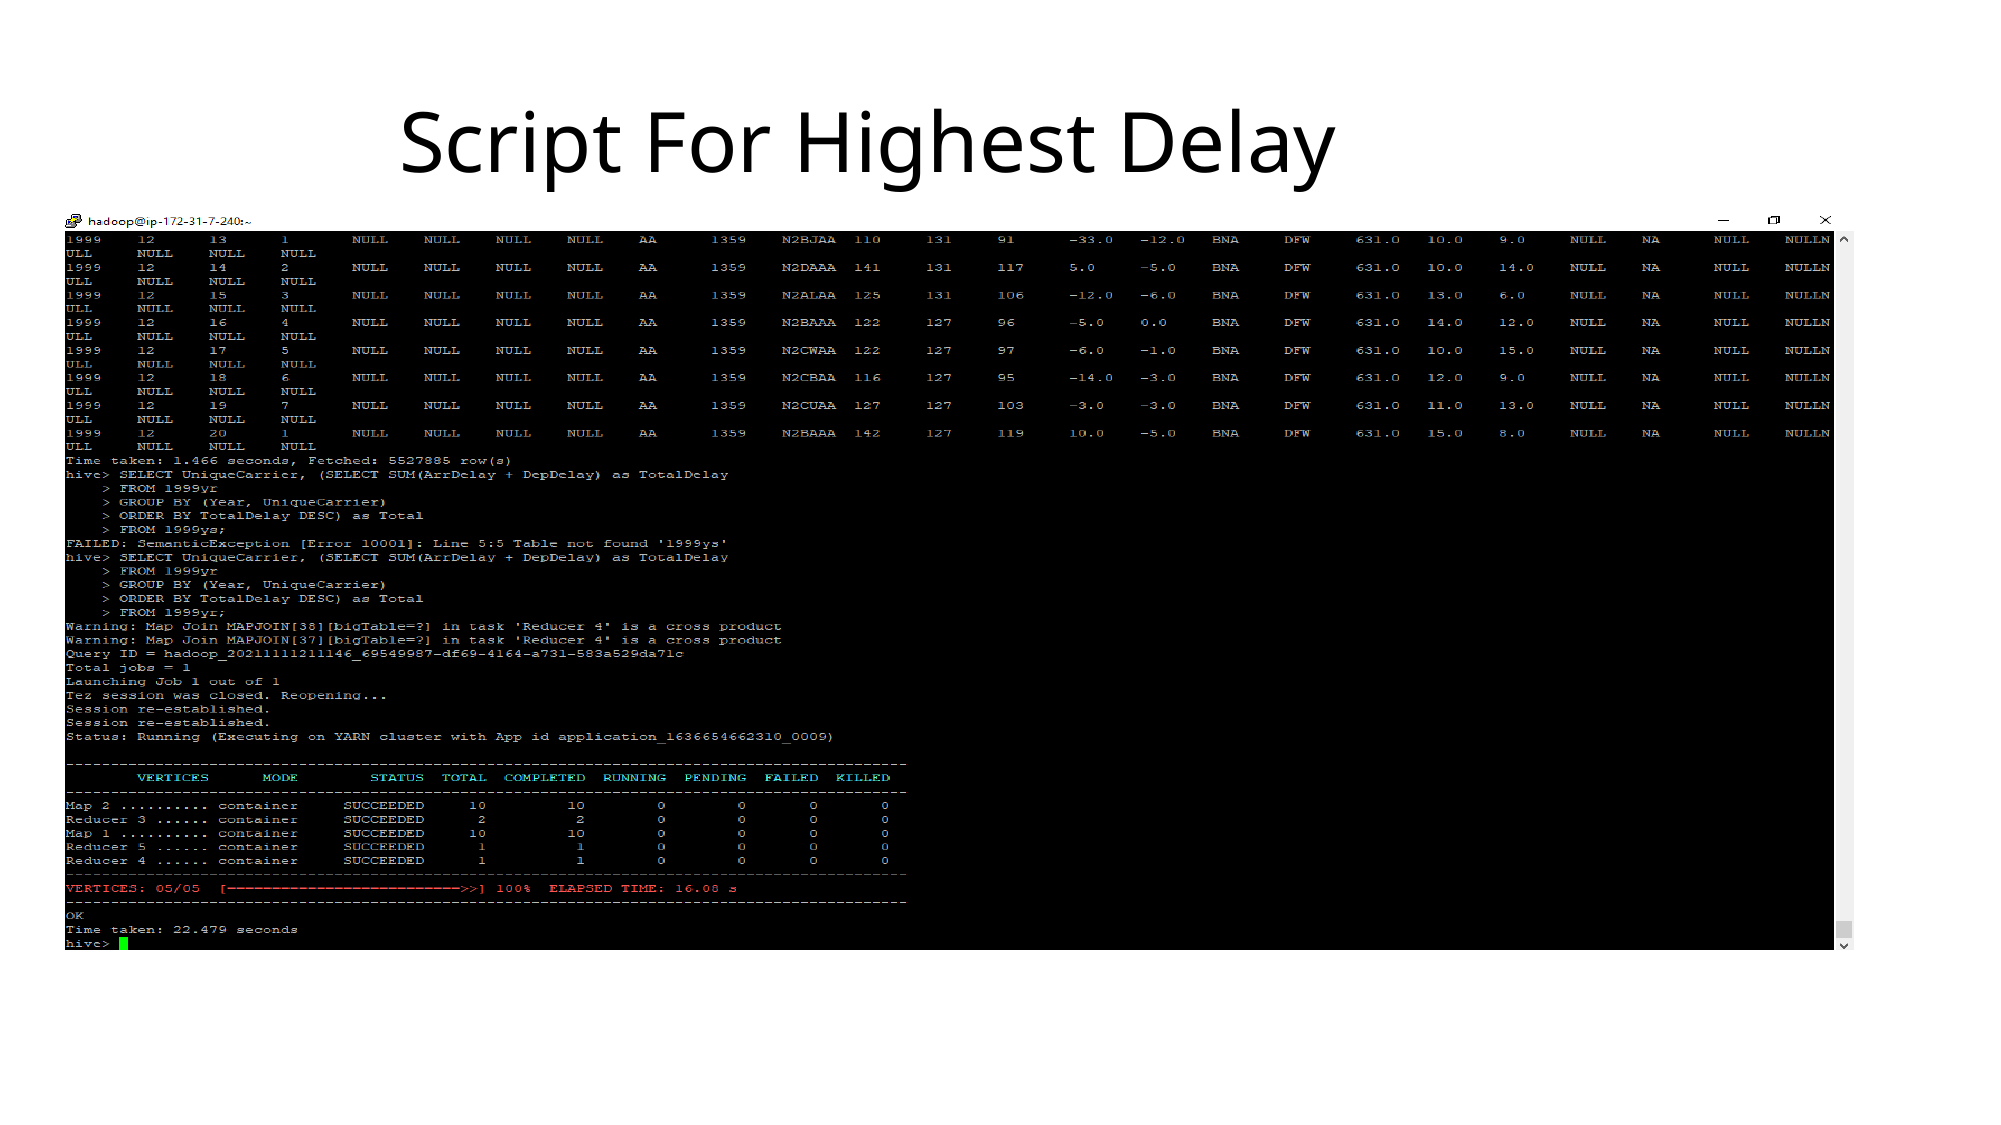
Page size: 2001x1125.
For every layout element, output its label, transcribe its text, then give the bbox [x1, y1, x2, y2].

picture [65, 211, 1854, 950]
title Script For Highest Delay [163, 0, 1574, 199]
